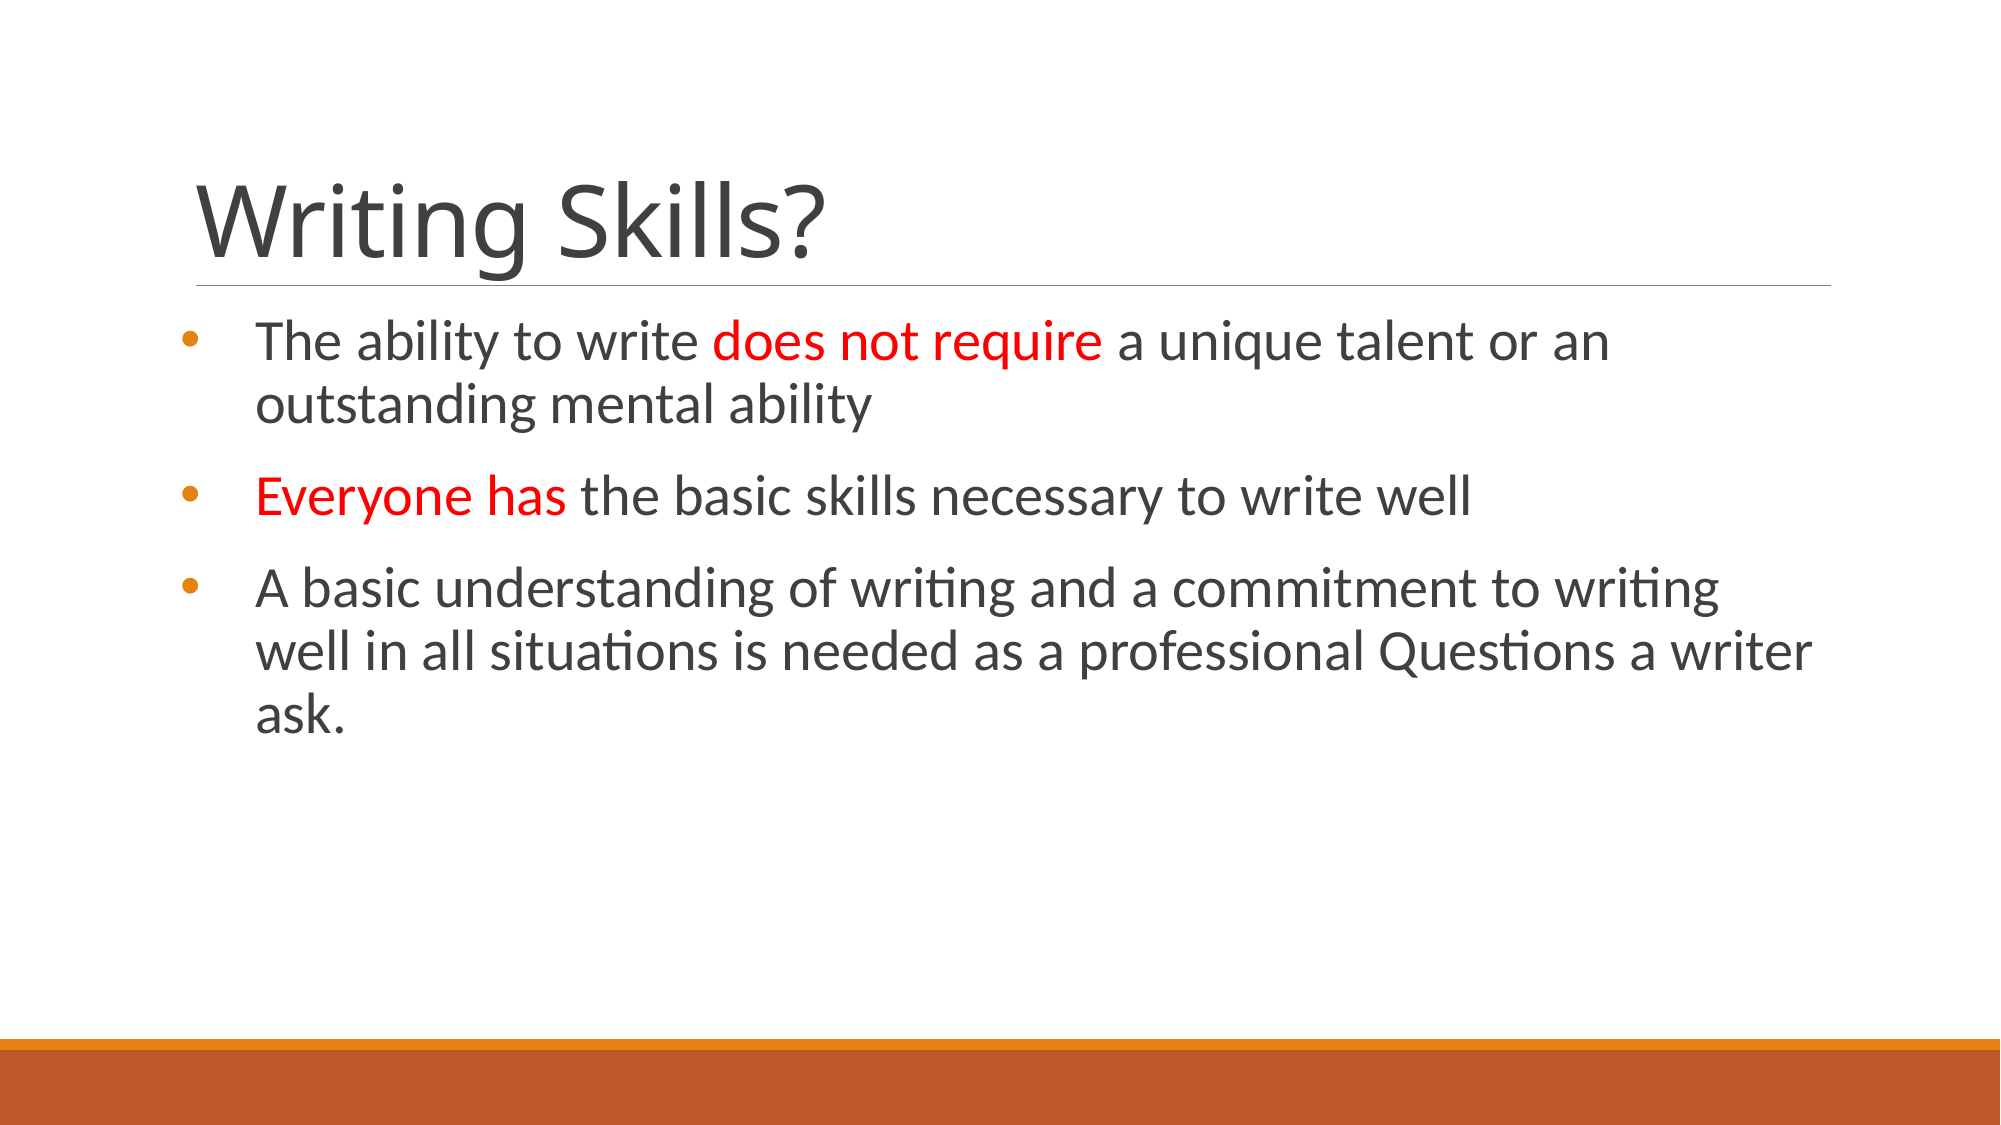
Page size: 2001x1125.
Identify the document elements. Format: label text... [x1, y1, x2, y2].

list The ability to write does not require a unique talent or an outstanding mental ability Everyone has the basic skills necessary to write well A basic understanding of writing and a commitment to writing well in all situations is needed as a professional Questions a writer ask. [180, 302, 1830, 963]
title Writing Skills? [180, 47, 1830, 285]
